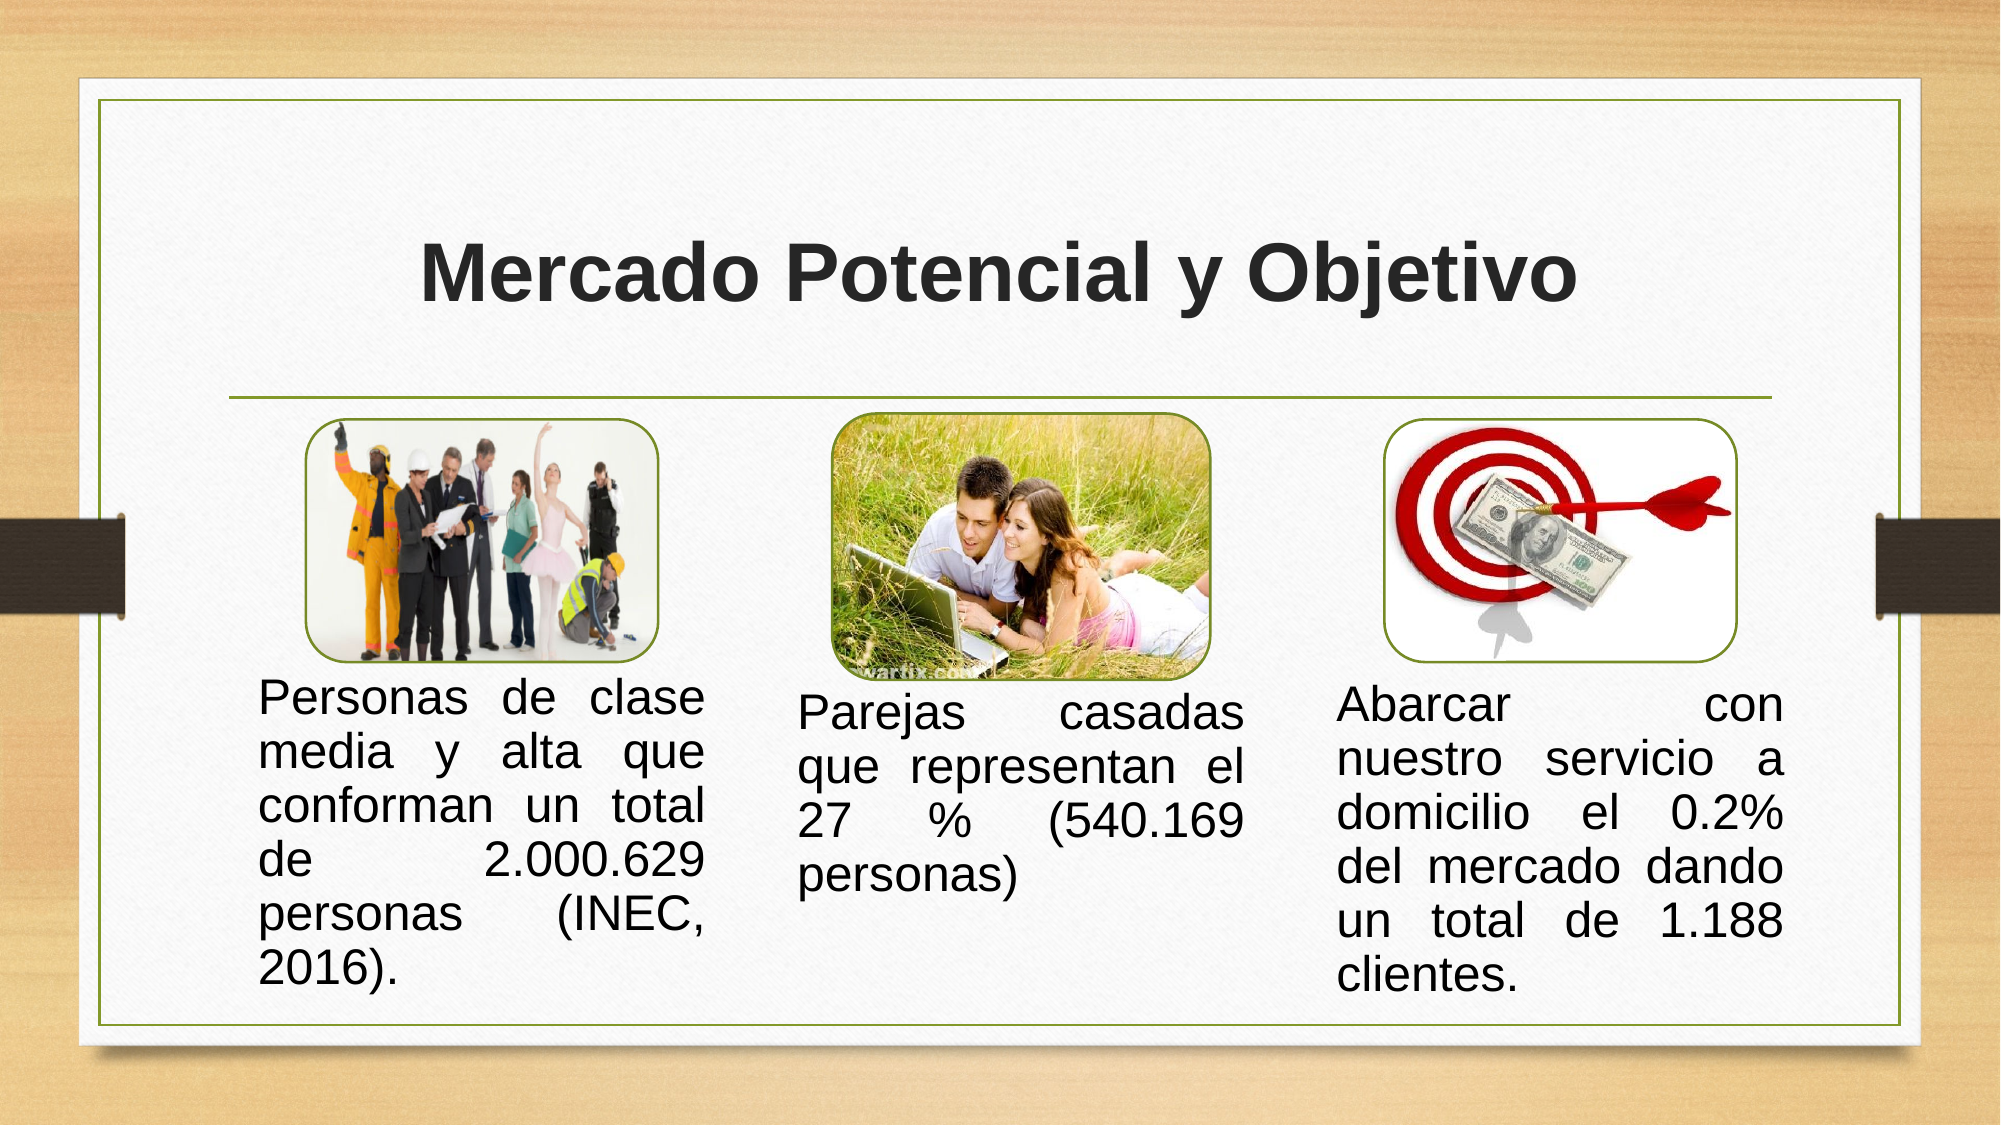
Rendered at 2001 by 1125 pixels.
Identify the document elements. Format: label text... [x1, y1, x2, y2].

title Mercado Potencial y Objetivo [212, 161, 1788, 375]
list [229, 267, 1813, 980]
picture [0, 0, 2001, 1125]
